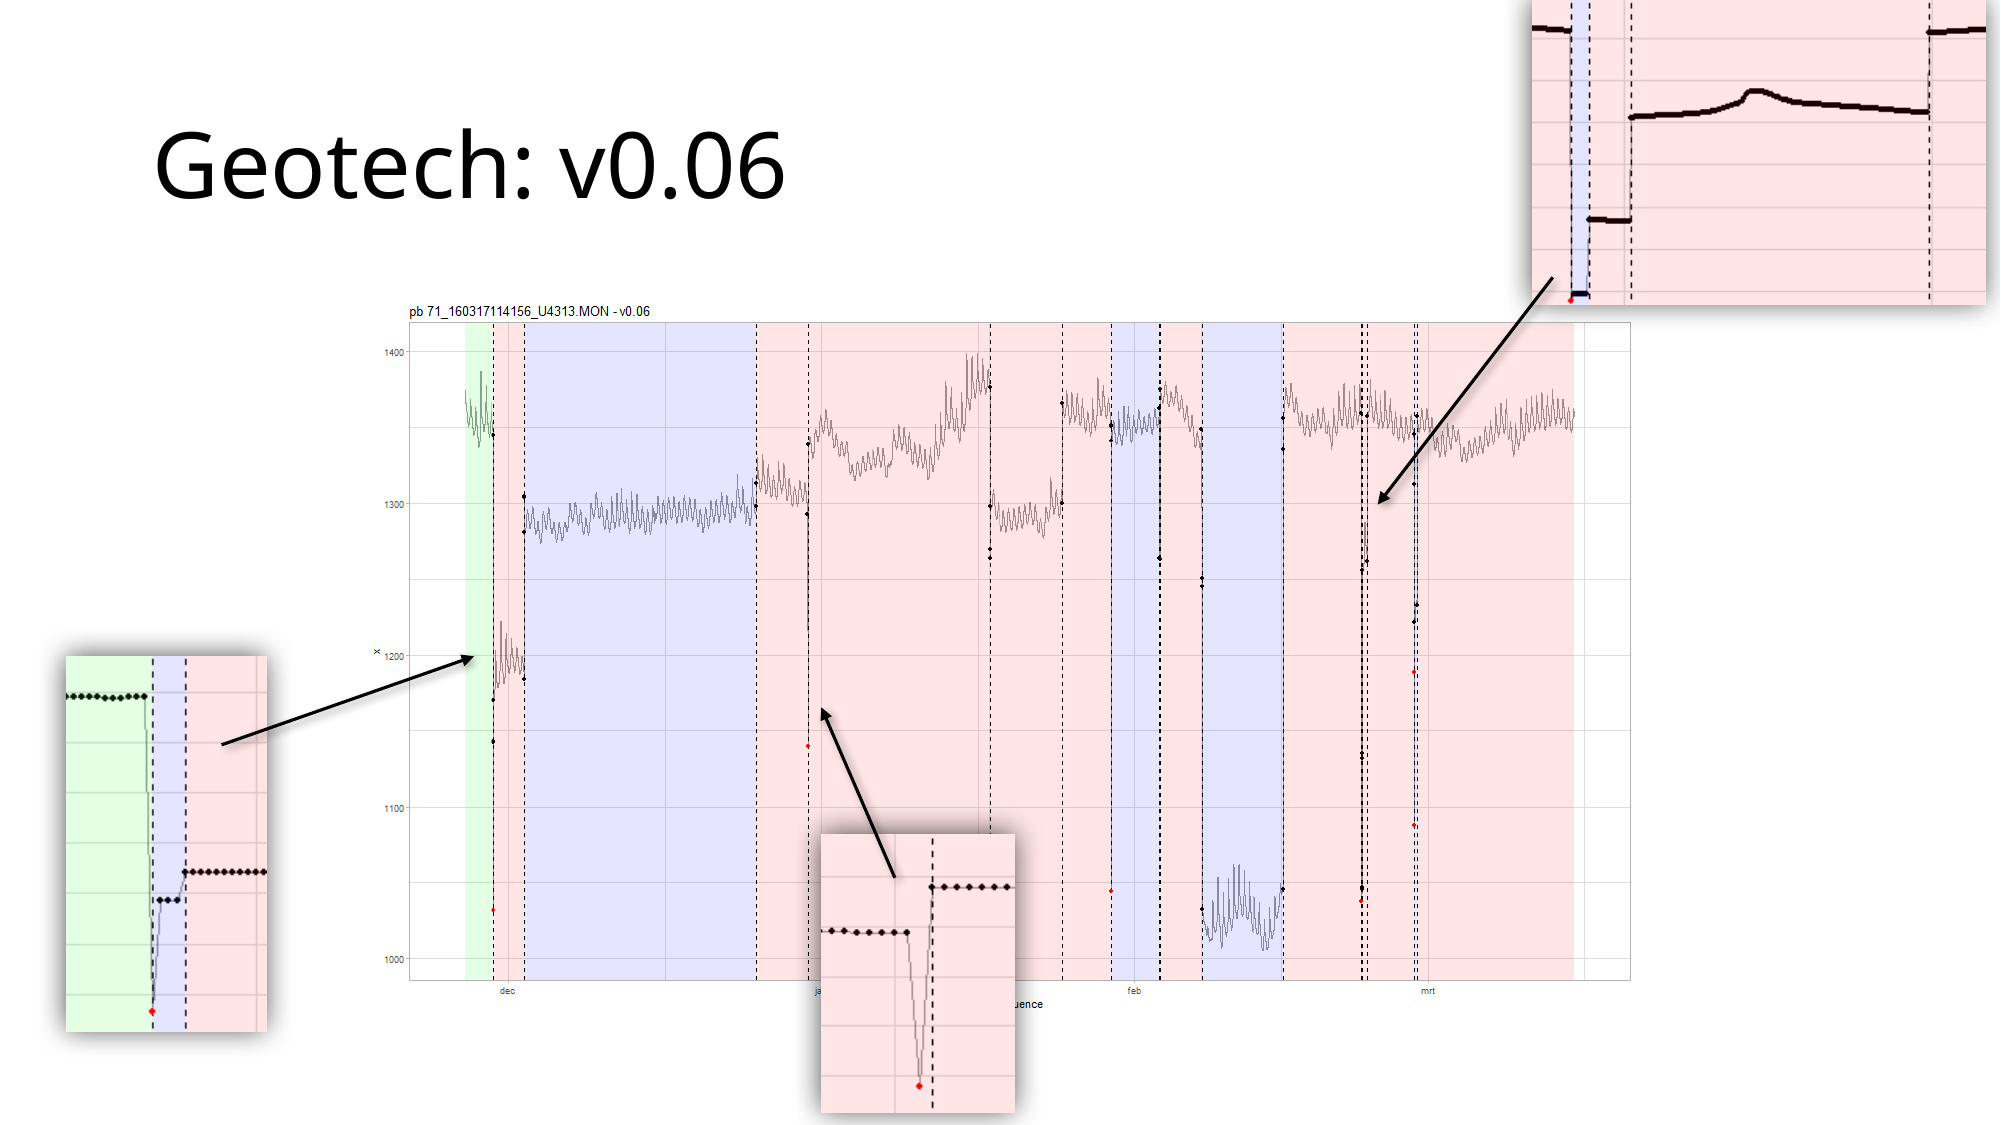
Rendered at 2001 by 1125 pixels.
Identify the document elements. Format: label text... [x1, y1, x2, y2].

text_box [821, 707, 895, 878]
picture [1532, 0, 1986, 305]
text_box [221, 656, 475, 745]
title Geotech: v0.06 [137, 59, 1509, 278]
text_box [1377, 277, 1553, 505]
picture [821, 834, 1016, 1113]
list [365, 299, 1635, 1014]
picture [66, 656, 267, 1032]
